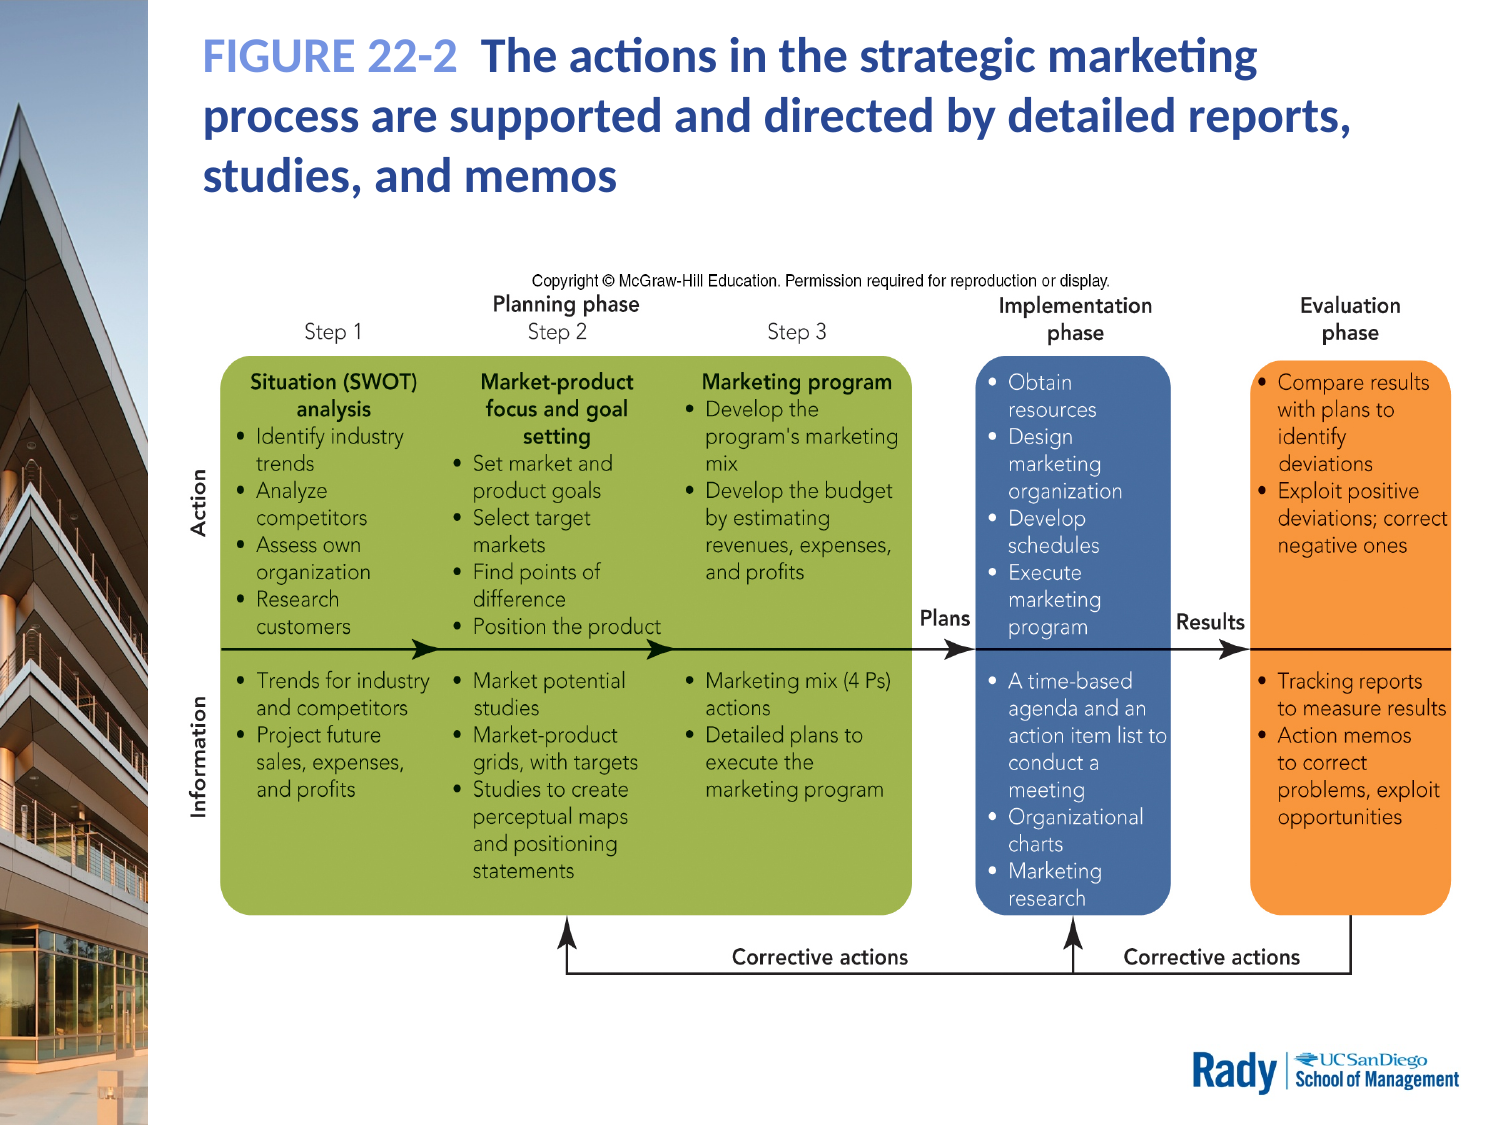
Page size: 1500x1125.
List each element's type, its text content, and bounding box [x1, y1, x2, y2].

picture [187, 274, 1453, 976]
title FIGURE 22-2 The actions in the strategic marketing process are supported and directed by detailed reports, studies, and memos [187, 62, 1426, 163]
picture [1187, 1044, 1463, 1101]
picture [0, 0, 148, 1125]
